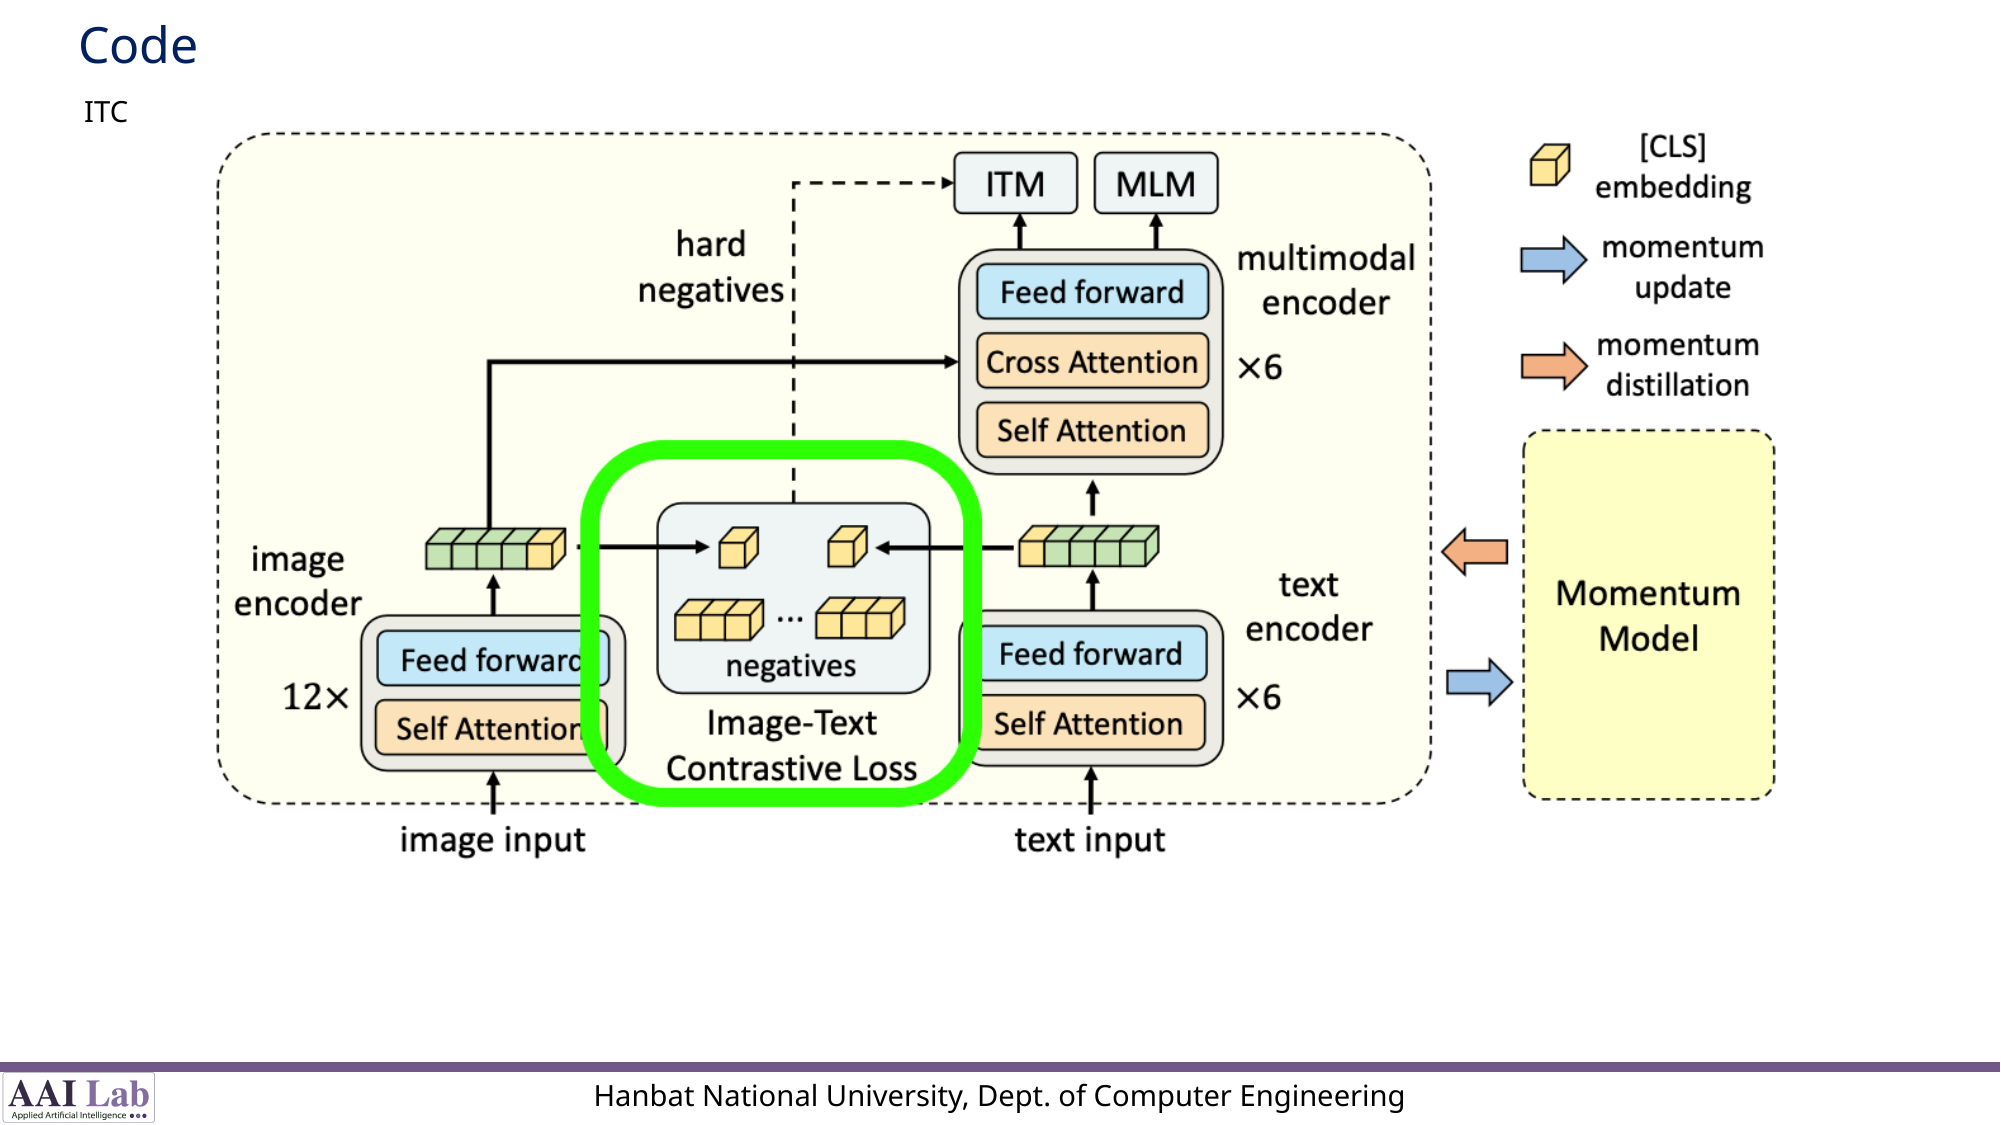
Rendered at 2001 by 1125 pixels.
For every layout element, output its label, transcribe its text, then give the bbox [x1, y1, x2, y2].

text_box [0, 1062, 378, 1071]
text_box [1622, 1062, 2000, 1071]
text_box ITC [69, 72, 988, 143]
text_box Code [63, 5, 579, 81]
picture [0, 1070, 158, 1125]
picture [170, 81, 1829, 882]
text_box Hanbat National University, Dept. of Computer Engineering [378, 1062, 1622, 1125]
